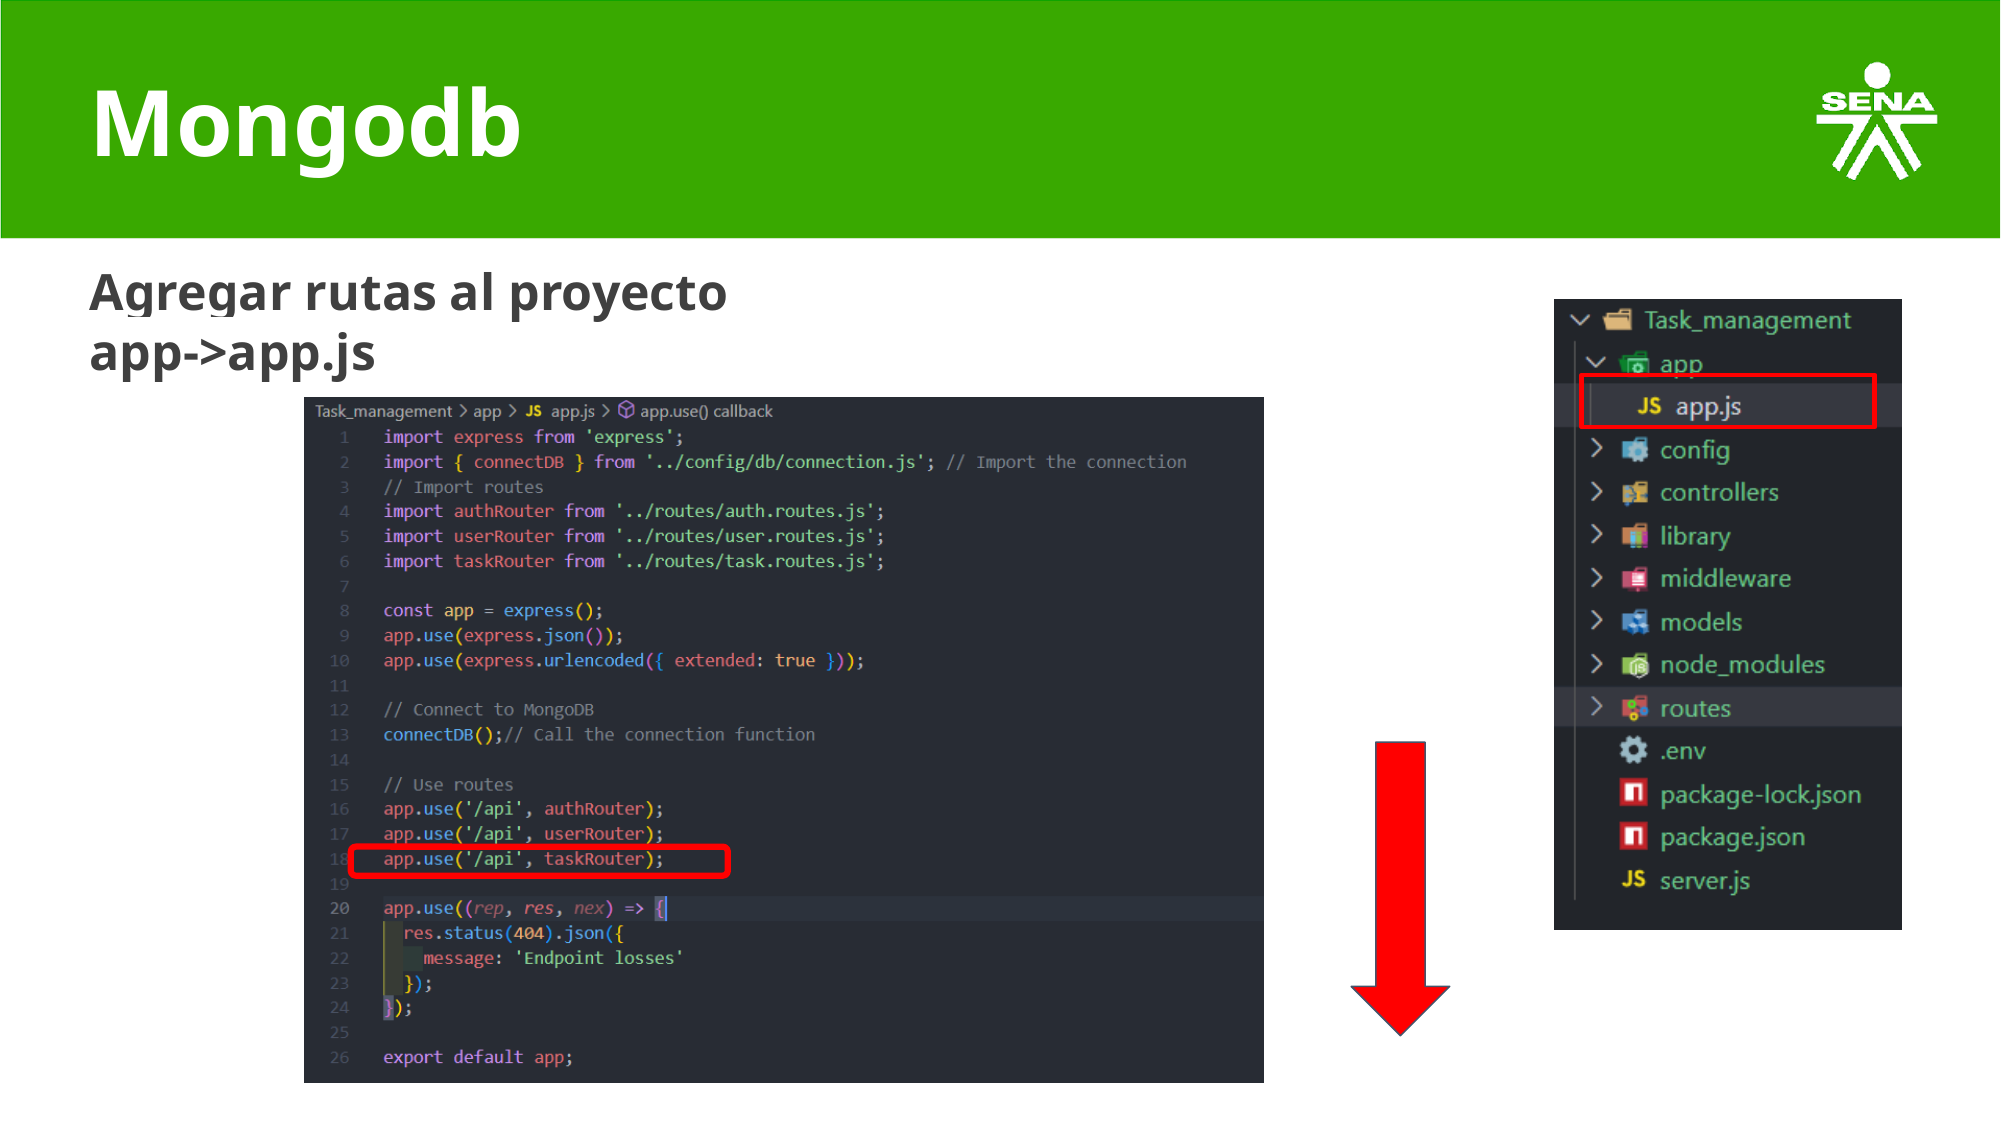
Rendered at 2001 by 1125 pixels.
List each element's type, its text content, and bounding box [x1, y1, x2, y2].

text_box [1351, 742, 1450, 1036]
text_box Agregar rutas al proyecto app->app.js [74, 252, 1753, 1036]
picture [0, 0, 2001, 1125]
title Mongodb [74, 18, 1800, 236]
